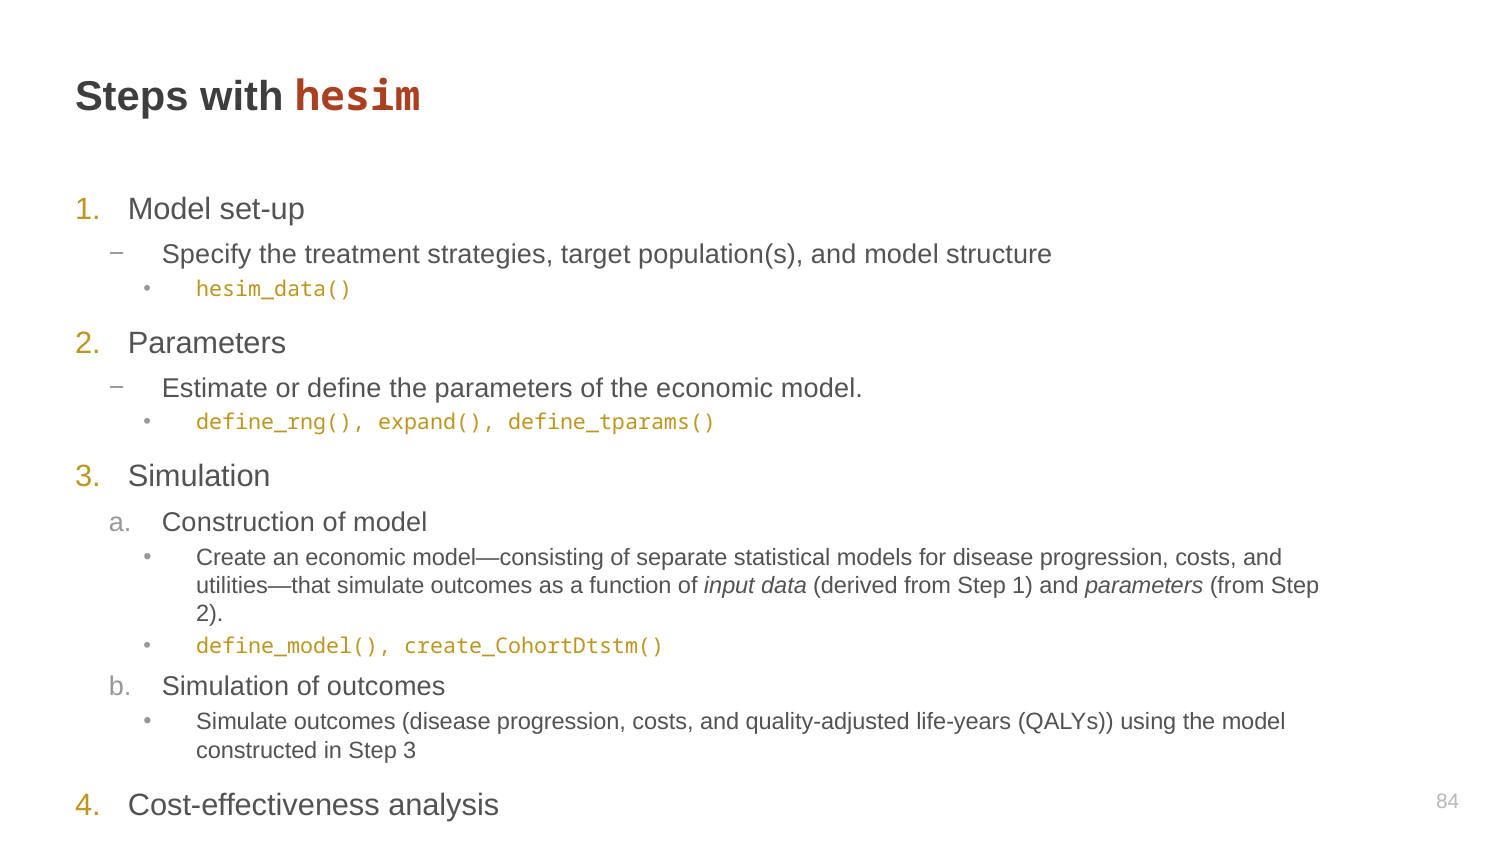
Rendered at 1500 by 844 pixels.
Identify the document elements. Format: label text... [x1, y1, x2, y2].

title Steps with hesim [75, 0, 1325, 188]
slide_number 83 [1393, 777, 1475, 823]
list Model set-up Specify the treatment strategies, target population(s), and model structure hesim_data() Parameters Estimate or define the parameters of the economic model. define_rng(), expand(), define_tparams() Simulation Construction of model Create an economic model—consisting of separate statistical models for disease progression, costs, and utilities—that simulate outcomes as a function of input data (derived from Step 1) and parameters (from Step 2). define_model(), create_CohortDtstm() Simulation of outcomes Simulate outcomes (disease progression, costs, and quality-adjusted life-years (QALYs)) using the model constructed in Step 3 Cost-effectiveness analysis [75, 188, 1325, 823]
